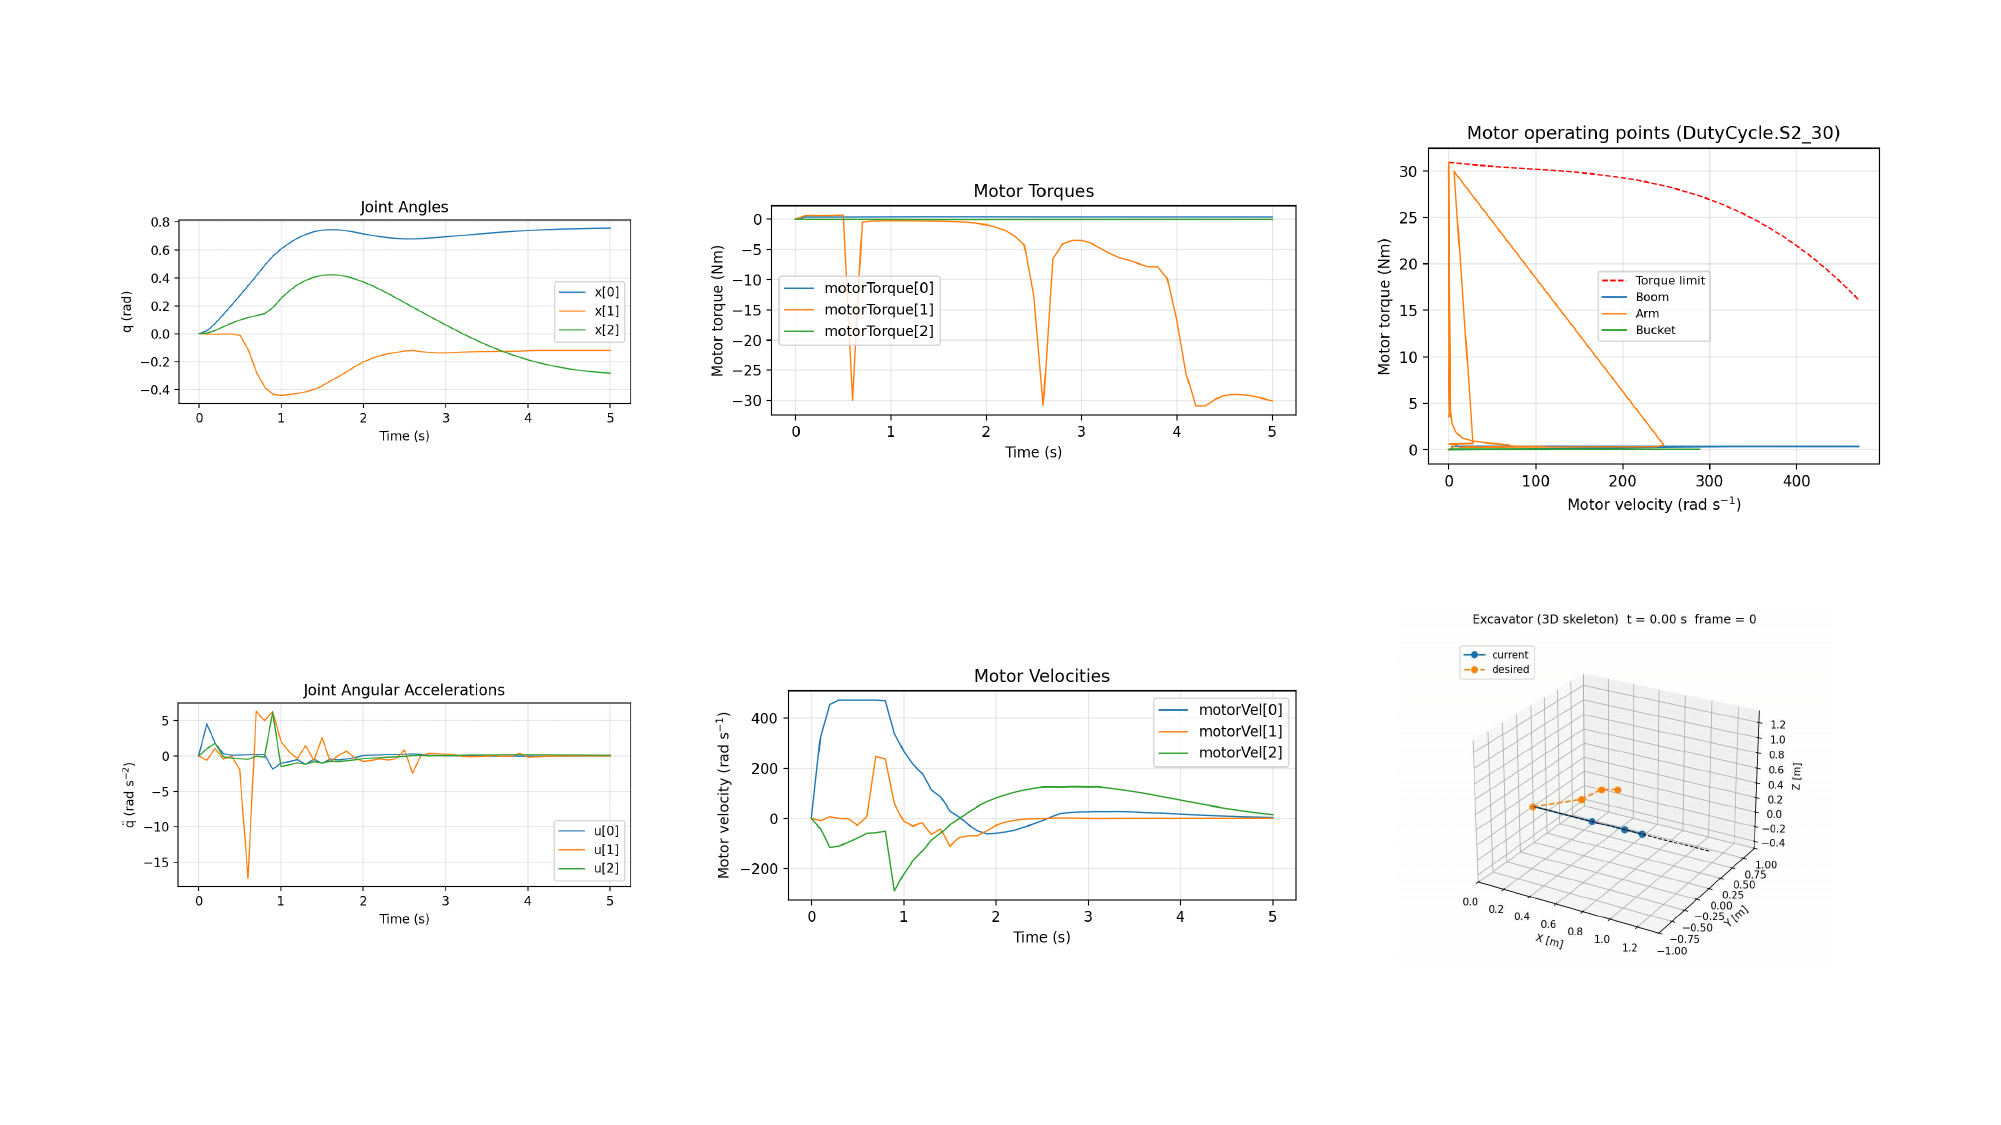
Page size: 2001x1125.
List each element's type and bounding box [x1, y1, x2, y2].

picture [104, 185, 644, 456]
picture [695, 166, 1311, 475]
text_box [1393, 605, 1835, 973]
picture [1362, 107, 1895, 534]
picture [695, 651, 1311, 960]
picture [104, 669, 644, 940]
